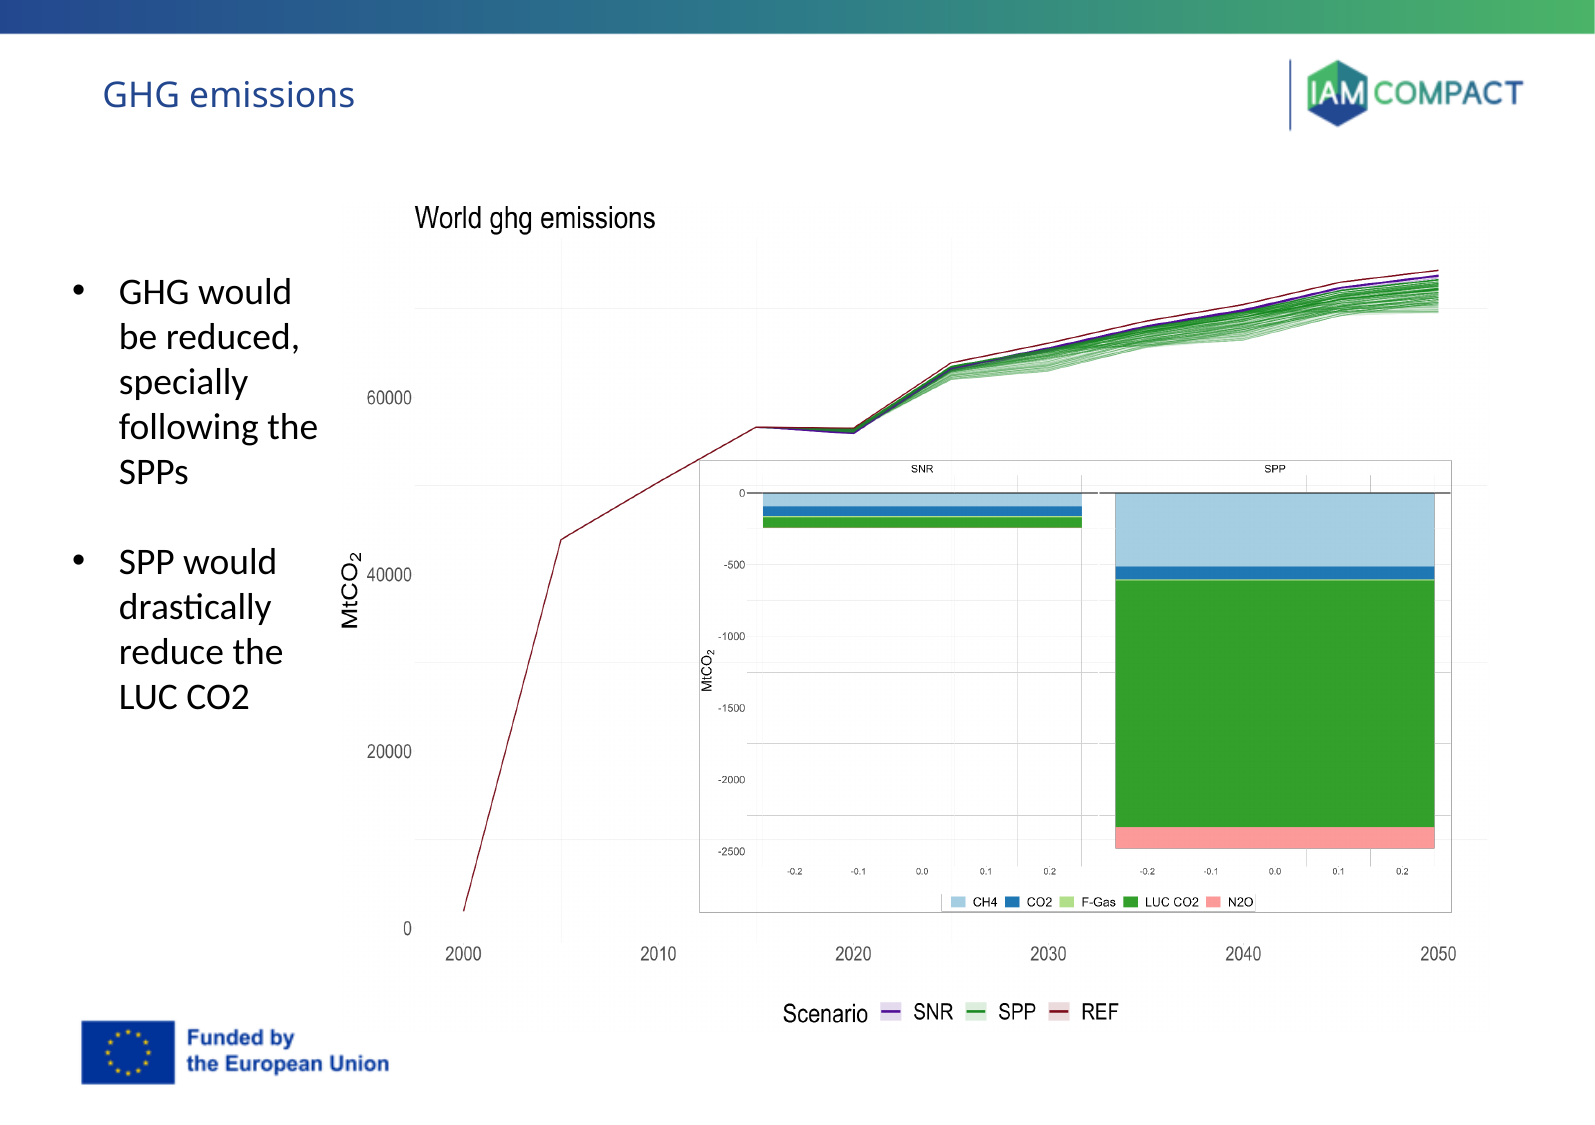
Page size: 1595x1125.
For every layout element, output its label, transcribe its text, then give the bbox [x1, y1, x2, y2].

title GHG emissions [87, 59, 1273, 132]
picture [0, 0, 1595, 1125]
text_box GHG would be reduced, specially following the SPPs SPP would drastically reduce the LUC CO2 [57, 259, 338, 725]
